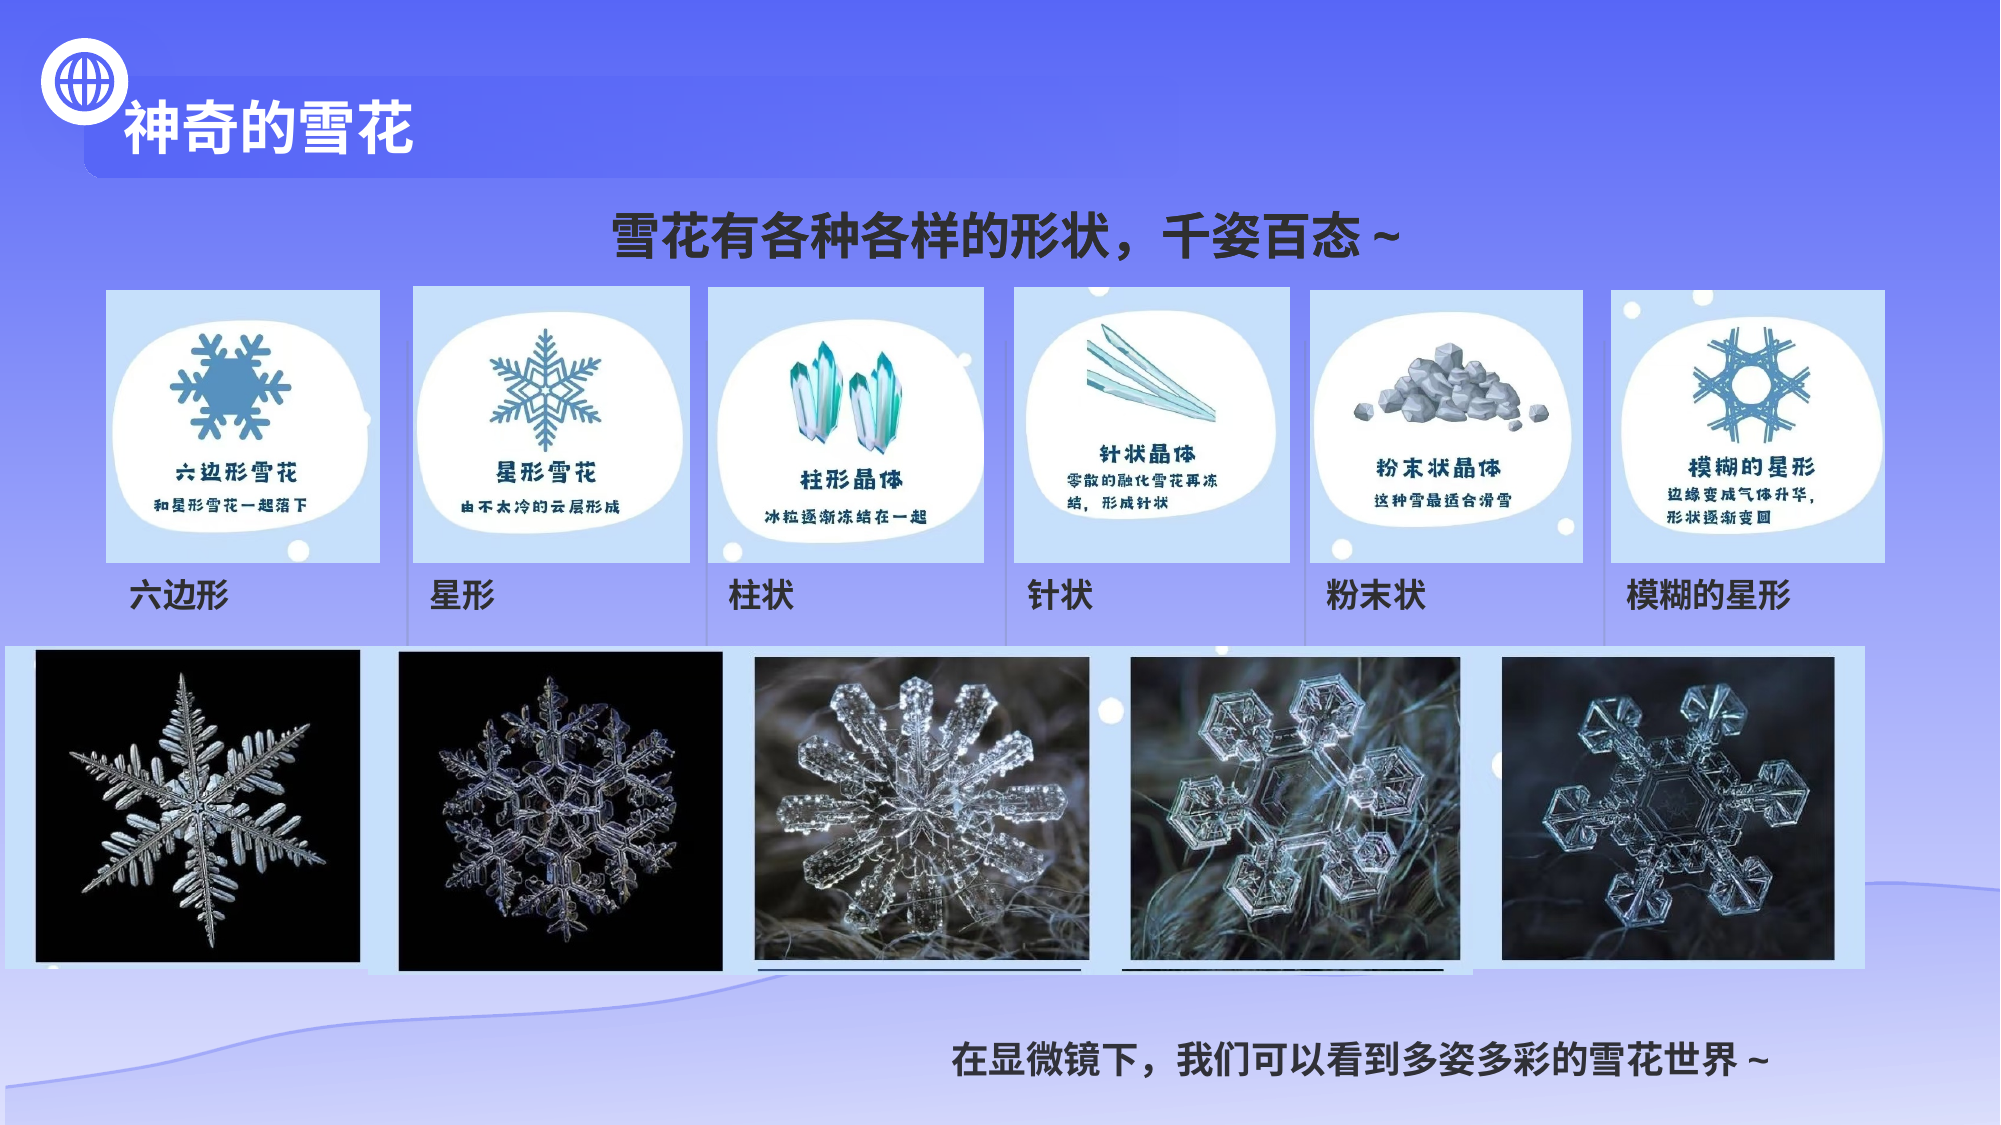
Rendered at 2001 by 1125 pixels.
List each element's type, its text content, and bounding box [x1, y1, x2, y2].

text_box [5, 881, 2000, 1125]
text_box 雪花有各种各样的形状，千姿百态~ [115, 185, 1897, 295]
picture [707, 287, 984, 563]
title 神奇的雪花 [108, 21, 1890, 169]
picture [1310, 290, 1584, 563]
text_box 针状 [1012, 512, 1299, 622]
picture [413, 286, 690, 563]
picture [106, 290, 380, 563]
text_box 六边形 [115, 512, 401, 622]
picture [1611, 290, 1885, 563]
text_box 星形 [414, 512, 700, 622]
text_box 模糊的星形 [1611, 512, 1897, 622]
picture [1014, 287, 1290, 563]
picture [5, 646, 1865, 975]
text_box 粉末状 [1312, 512, 1598, 622]
text_box 柱状 [713, 512, 999, 622]
